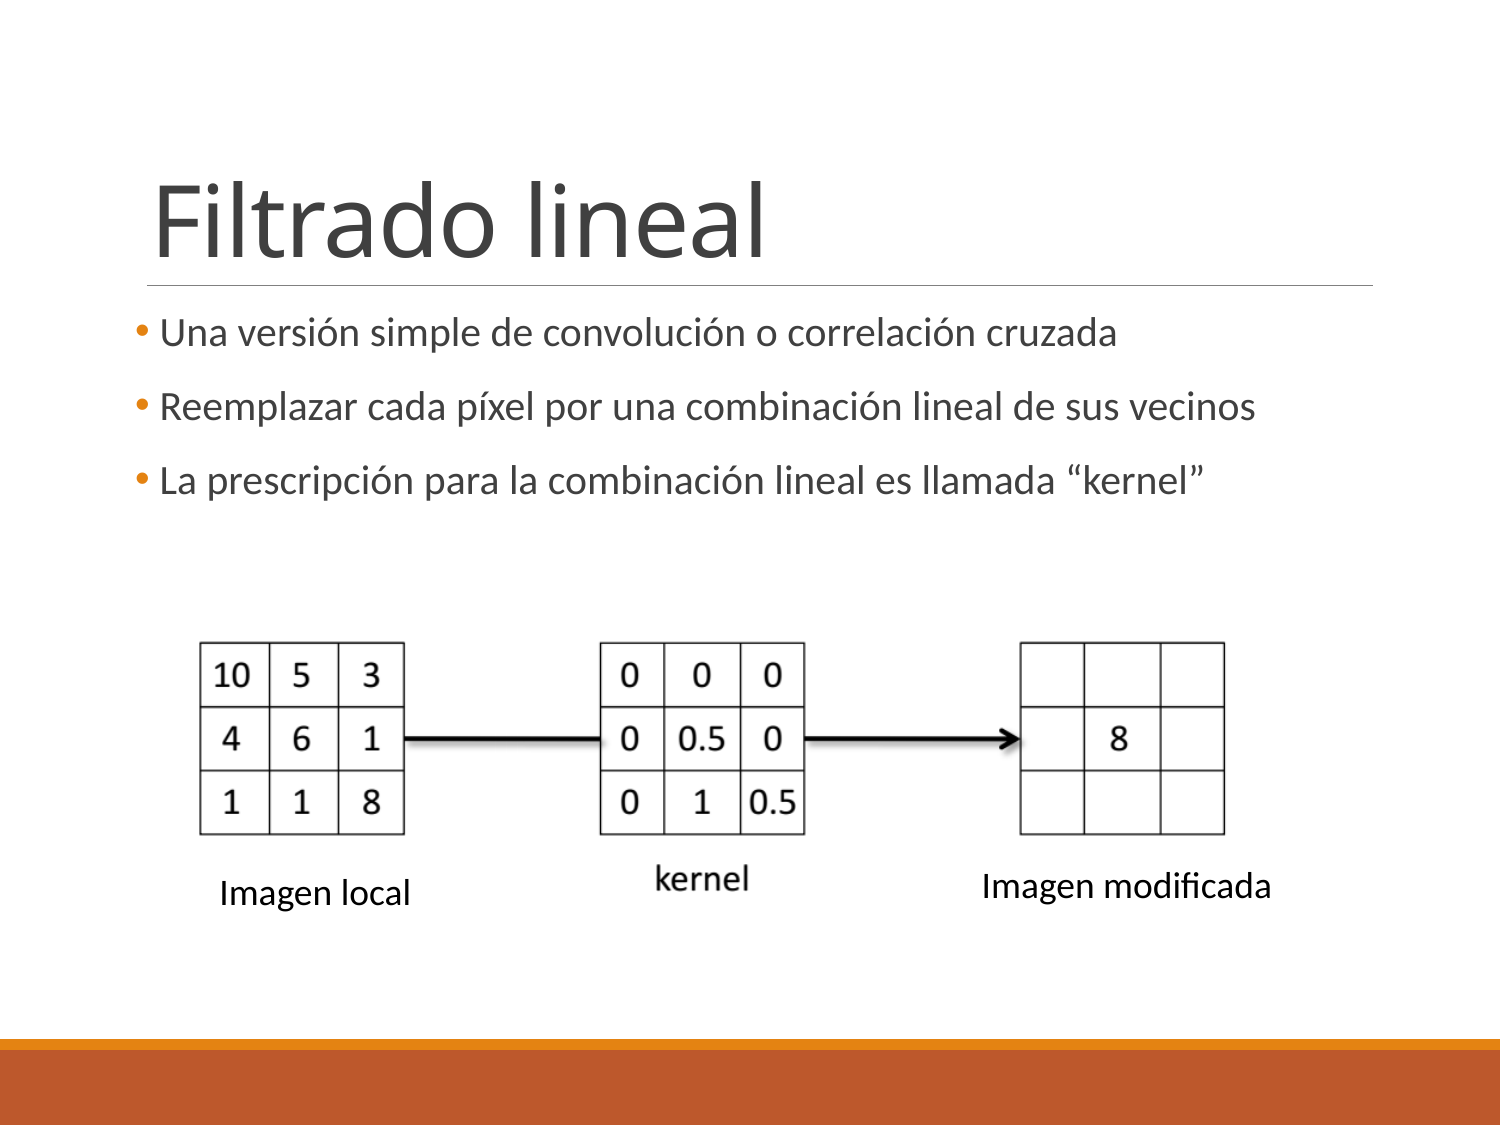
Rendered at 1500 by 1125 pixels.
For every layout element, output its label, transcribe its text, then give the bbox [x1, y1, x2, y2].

picture [134, 607, 1311, 918]
title Filtrado lineal [135, 47, 1373, 285]
list Una versión simple de convolución o correlación cruzada Reemplazar cada píxel por una combinación lineal de sus vecinos La prescripción para la combinación lineal es llamada “kernel” [135, 302, 1373, 963]
